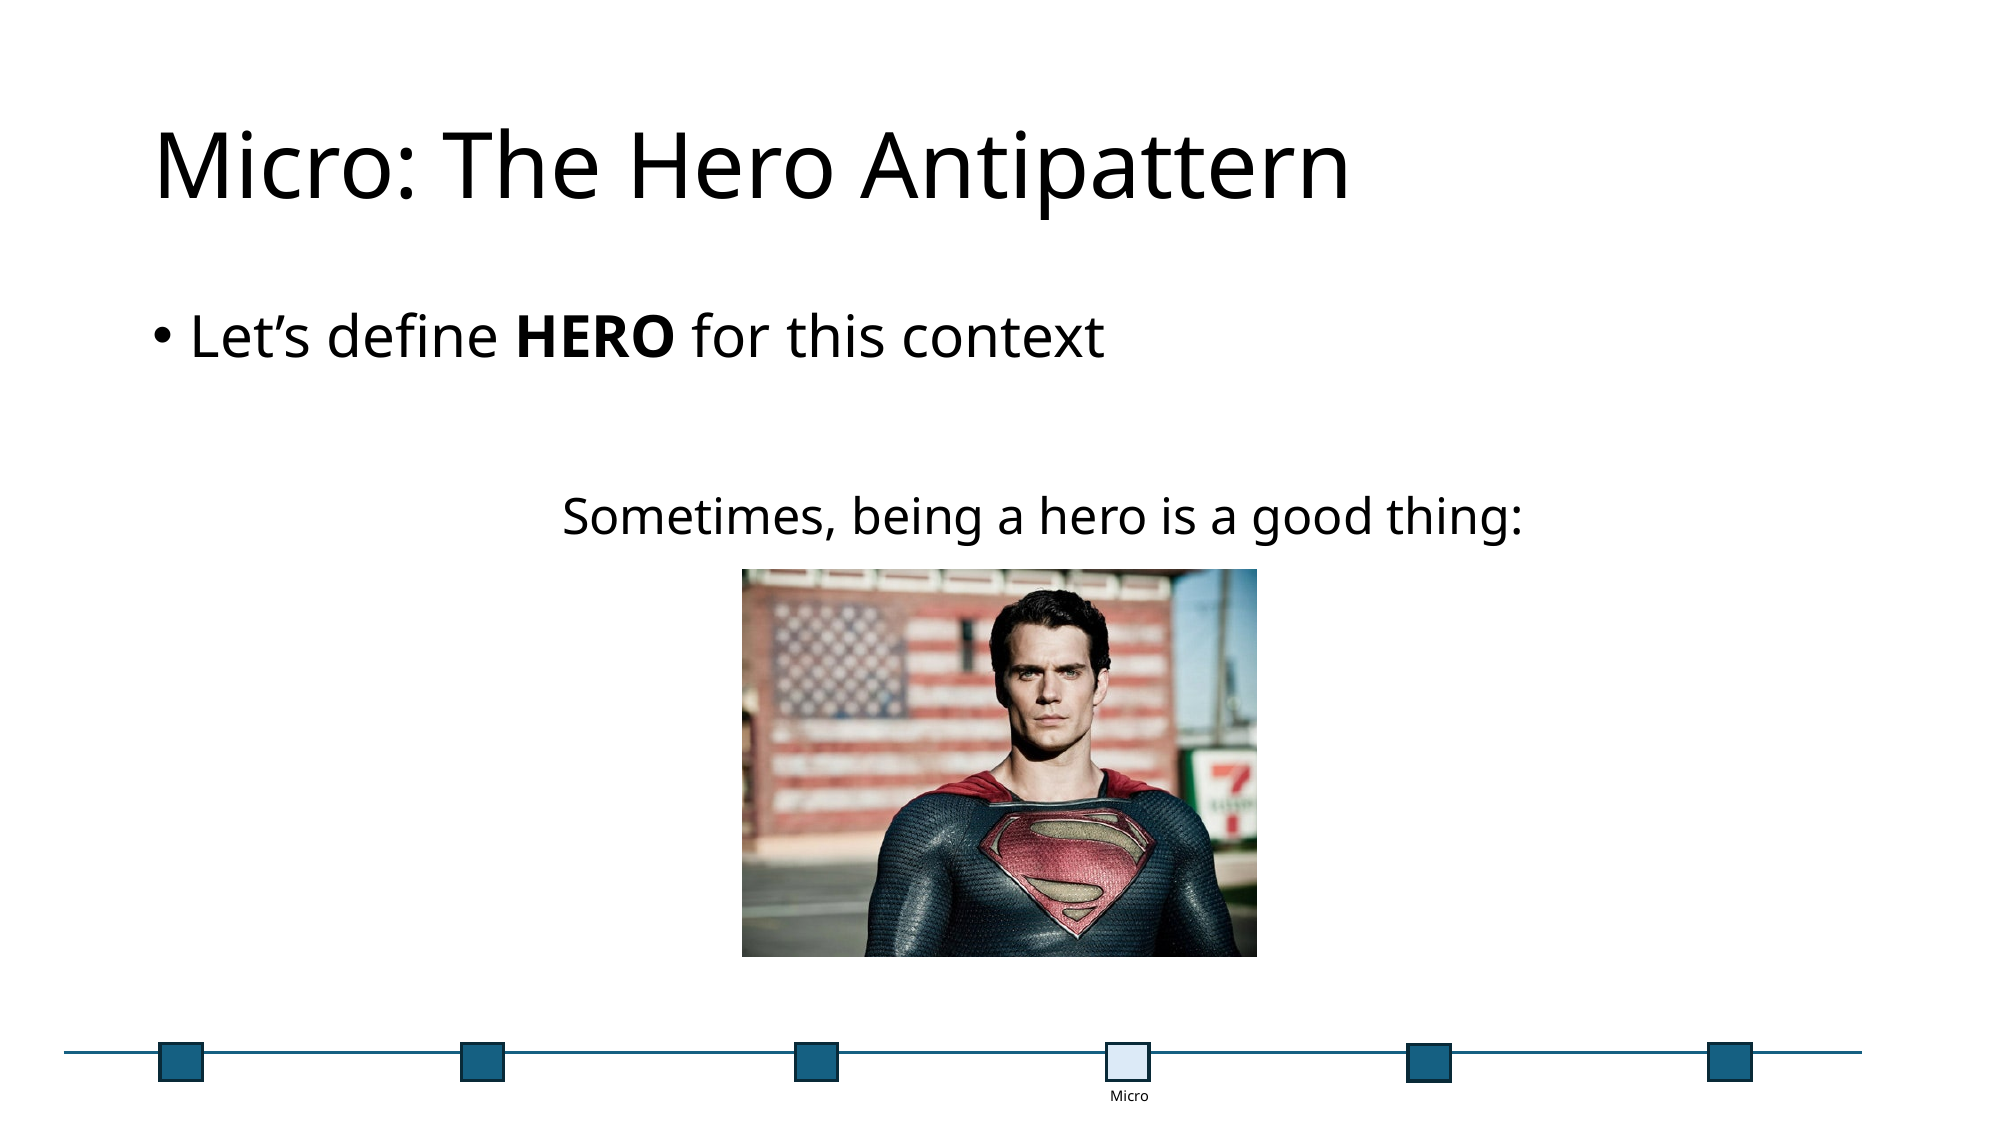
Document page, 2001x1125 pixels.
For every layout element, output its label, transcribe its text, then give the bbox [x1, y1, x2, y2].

text_box [794, 1042, 839, 1051]
text_box Micro [1095, 1079, 1164, 1112]
text_box [1707, 1042, 1753, 1051]
text_box [1105, 1042, 1151, 1051]
text_box [1406, 1053, 1452, 1083]
list Let’s define HERO for this context [137, 299, 1863, 1014]
title Micro: The Hero Antipattern [137, 59, 1863, 278]
text_box Sometimes, being a hero is a good thing: [181, 406, 1907, 555]
text_box [794, 1053, 839, 1082]
text_box [158, 1042, 204, 1051]
text_box [1105, 1053, 1151, 1079]
text_box [460, 1053, 505, 1082]
picture [742, 569, 1258, 958]
text_box [1707, 1053, 1753, 1082]
text_box [1406, 1043, 1452, 1051]
text_box [158, 1053, 204, 1082]
text_box [460, 1042, 505, 1051]
